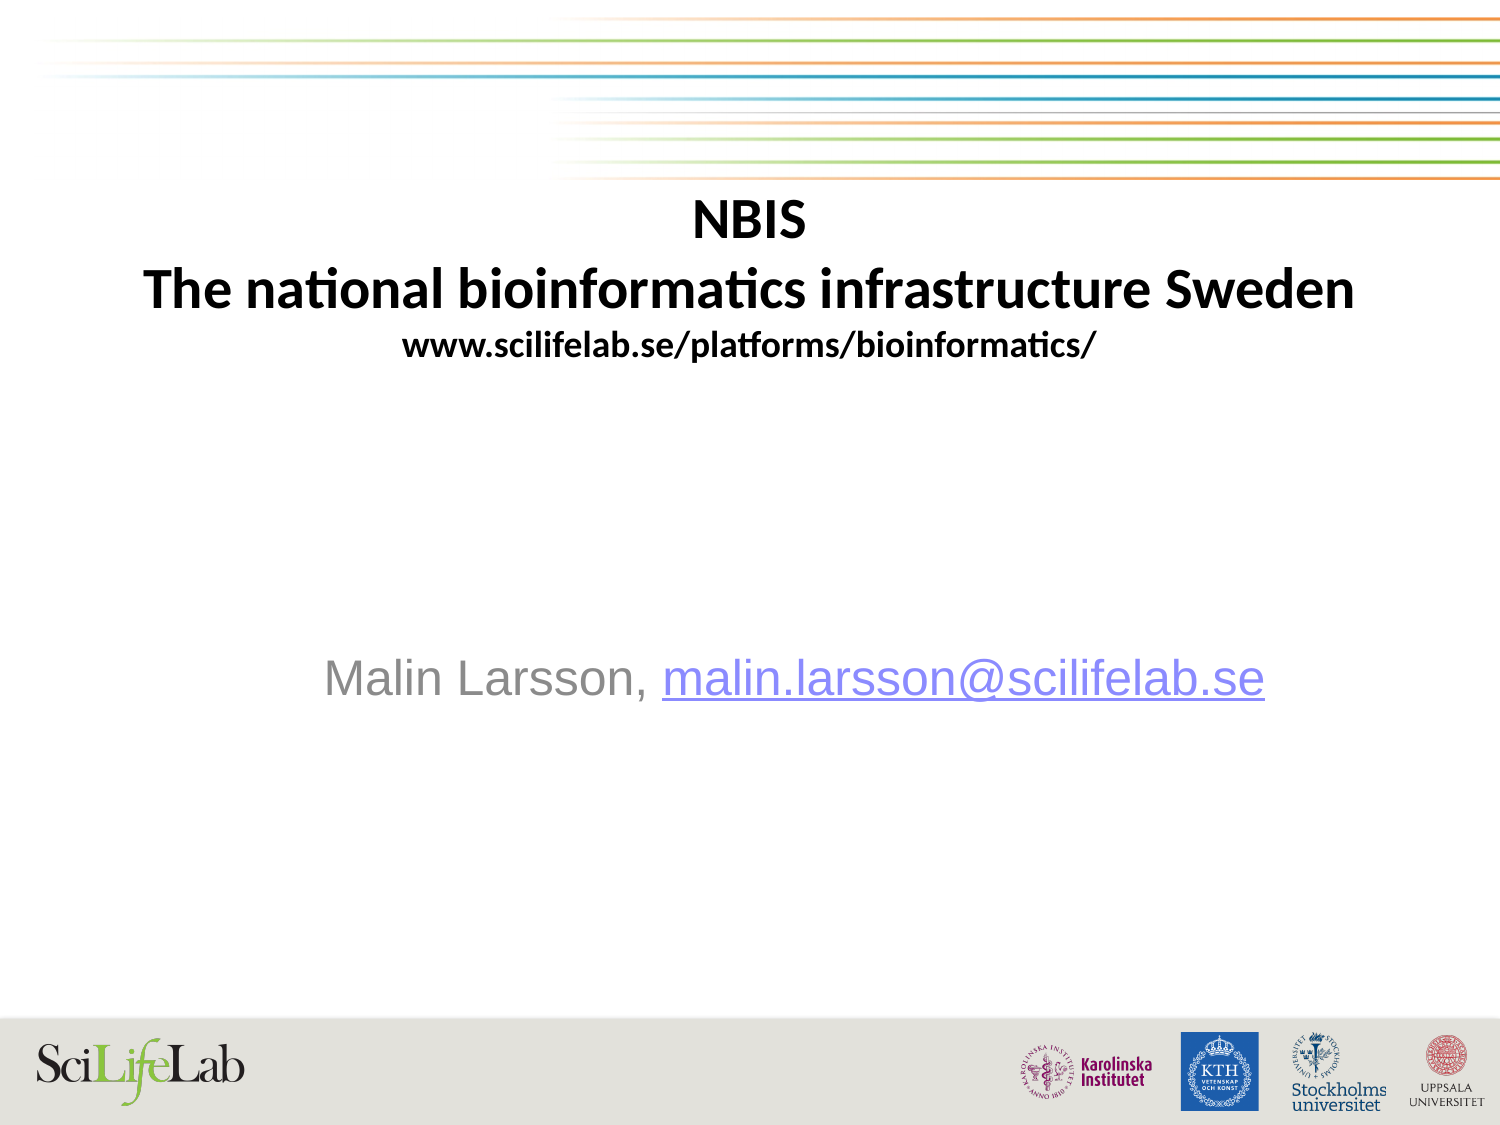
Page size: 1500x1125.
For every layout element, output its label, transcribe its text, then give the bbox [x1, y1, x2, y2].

title NBIS The national bioinformatics infrastructure Sweden www.scilifelab.se/platforms/bioinformatics/ [112, 172, 1388, 414]
picture [36, 18, 1500, 179]
subtitle Malin Larsson, malin.larsson@scilifelab.se [225, 637, 1365, 925]
